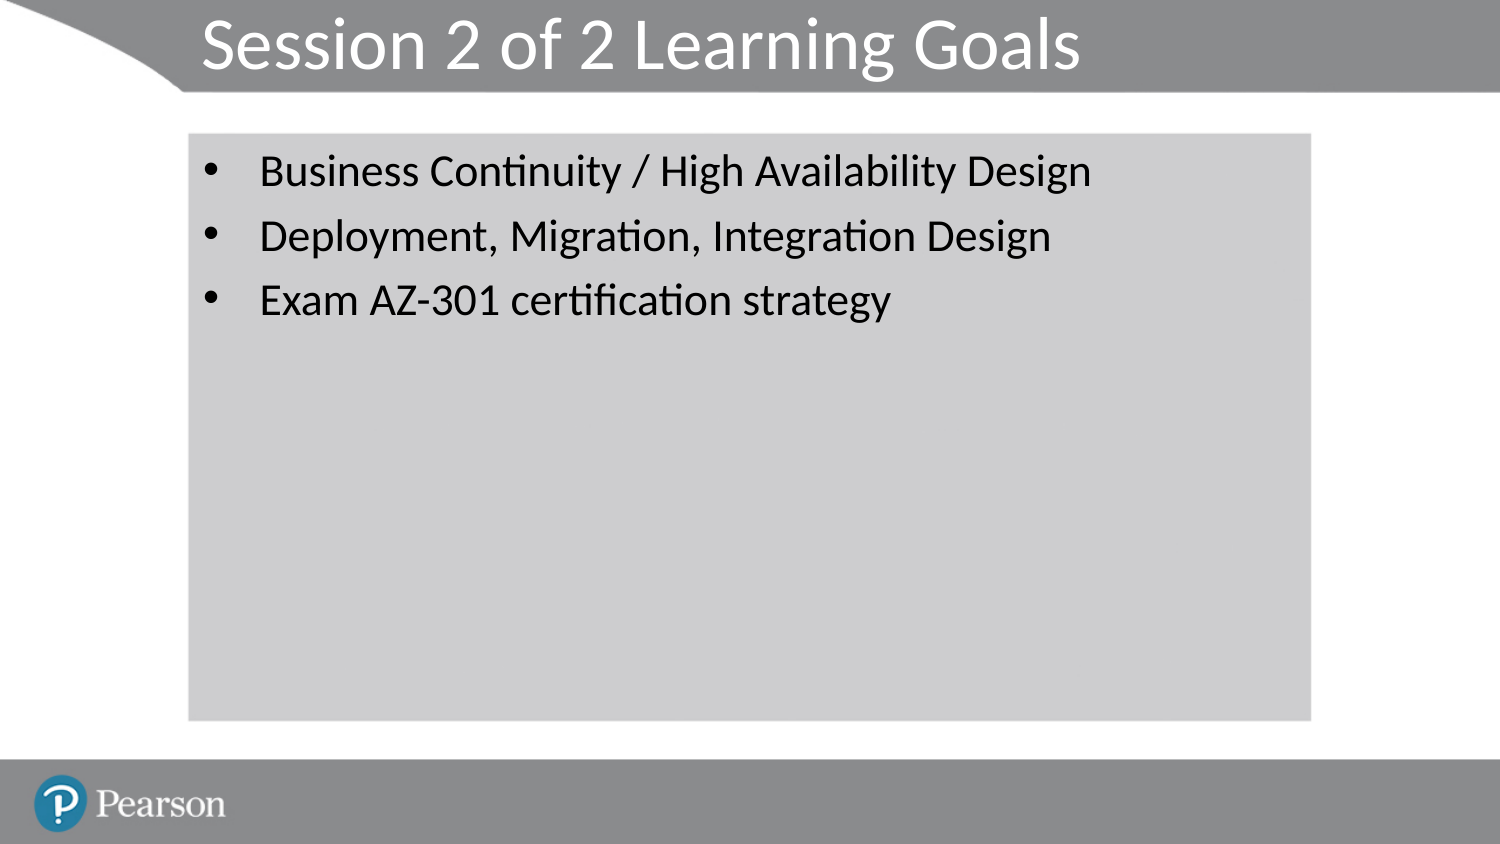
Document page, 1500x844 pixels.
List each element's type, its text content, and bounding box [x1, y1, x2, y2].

title Session 2 of 2 Learning Goals [186, 0, 1425, 79]
list Business Continuity / High Availability Design Deployment, Migration, Integration Design Exam AZ-301 certification strategy [188, 133, 1311, 716]
picture [0, 0, 1500, 844]
